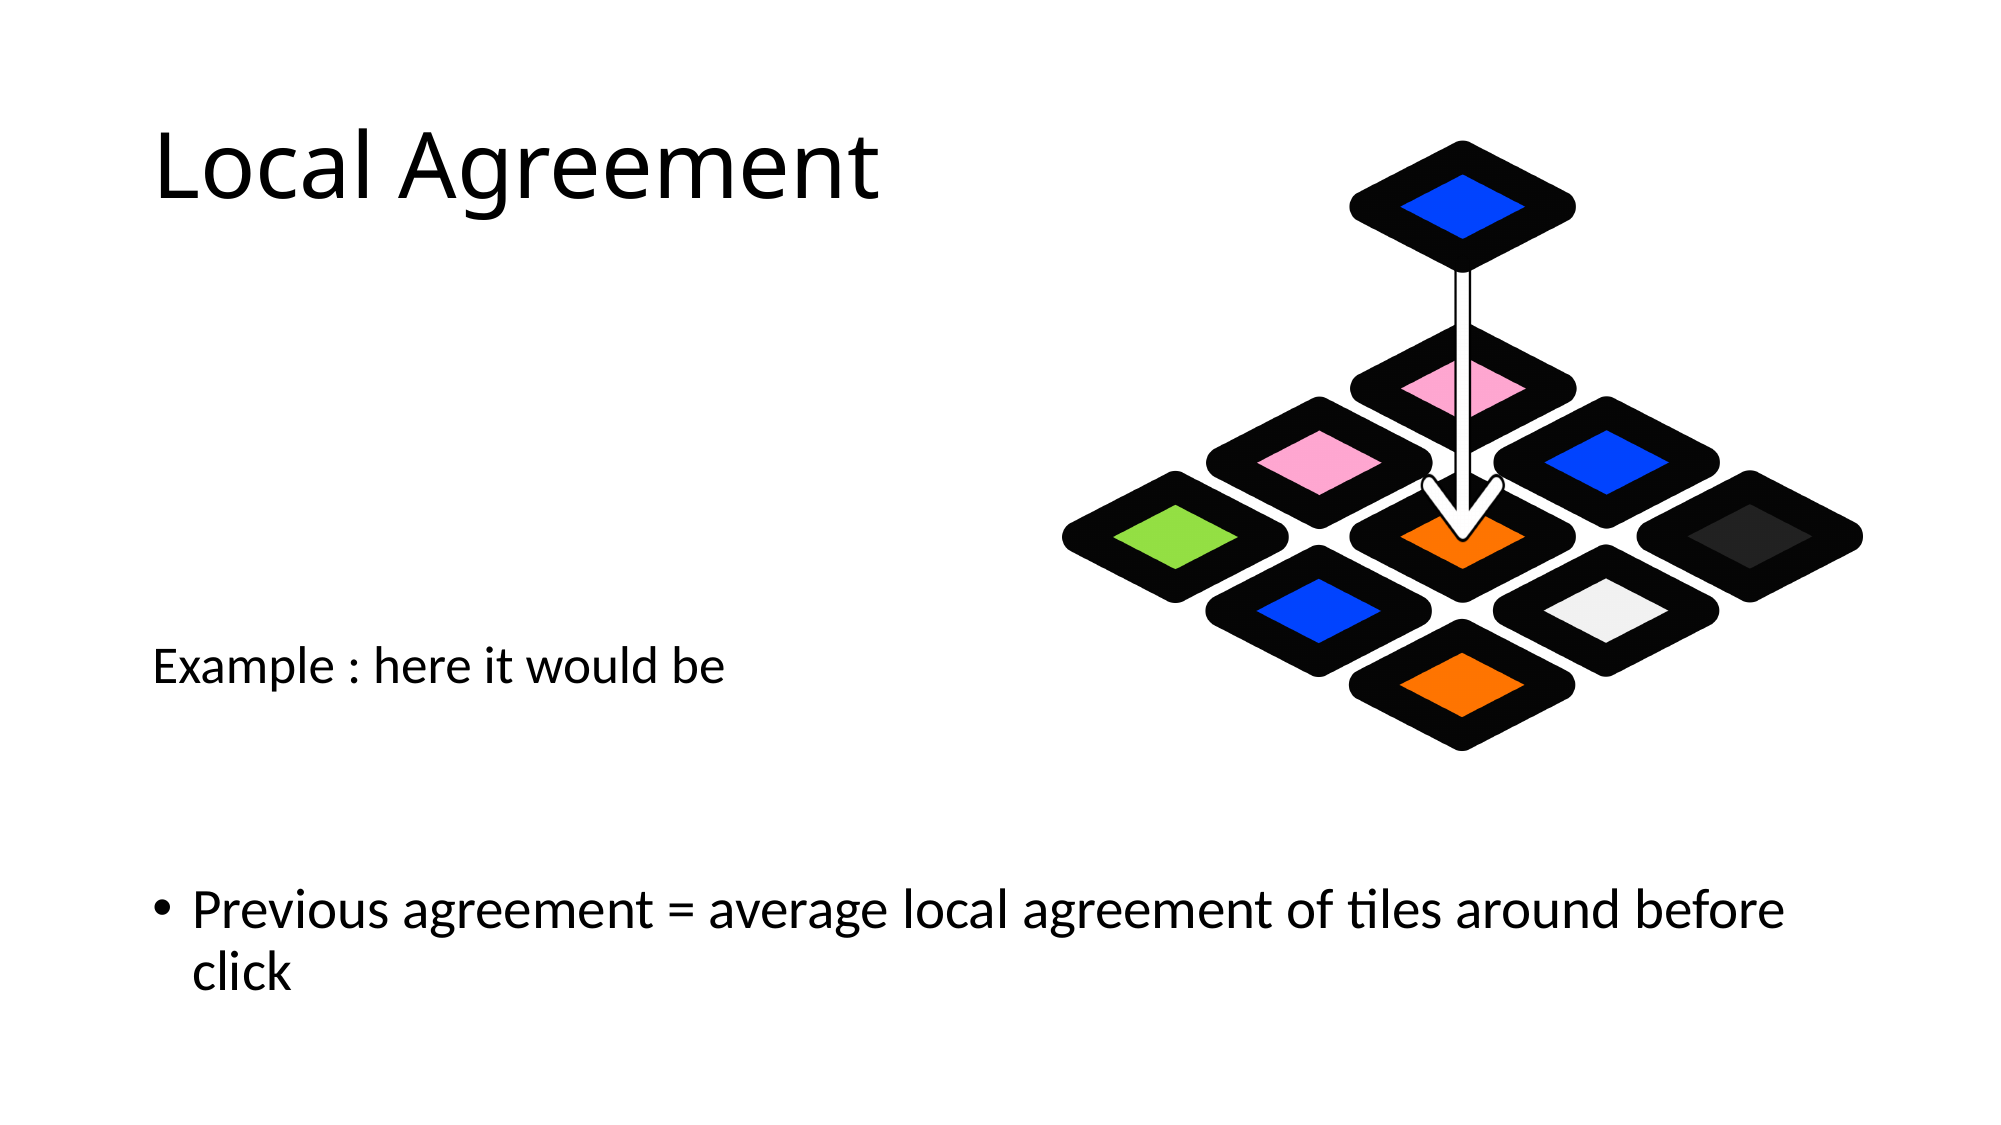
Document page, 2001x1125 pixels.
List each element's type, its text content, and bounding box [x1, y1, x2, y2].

picture [1062, 0, 1863, 937]
title Local Agreement [137, 59, 1062, 278]
